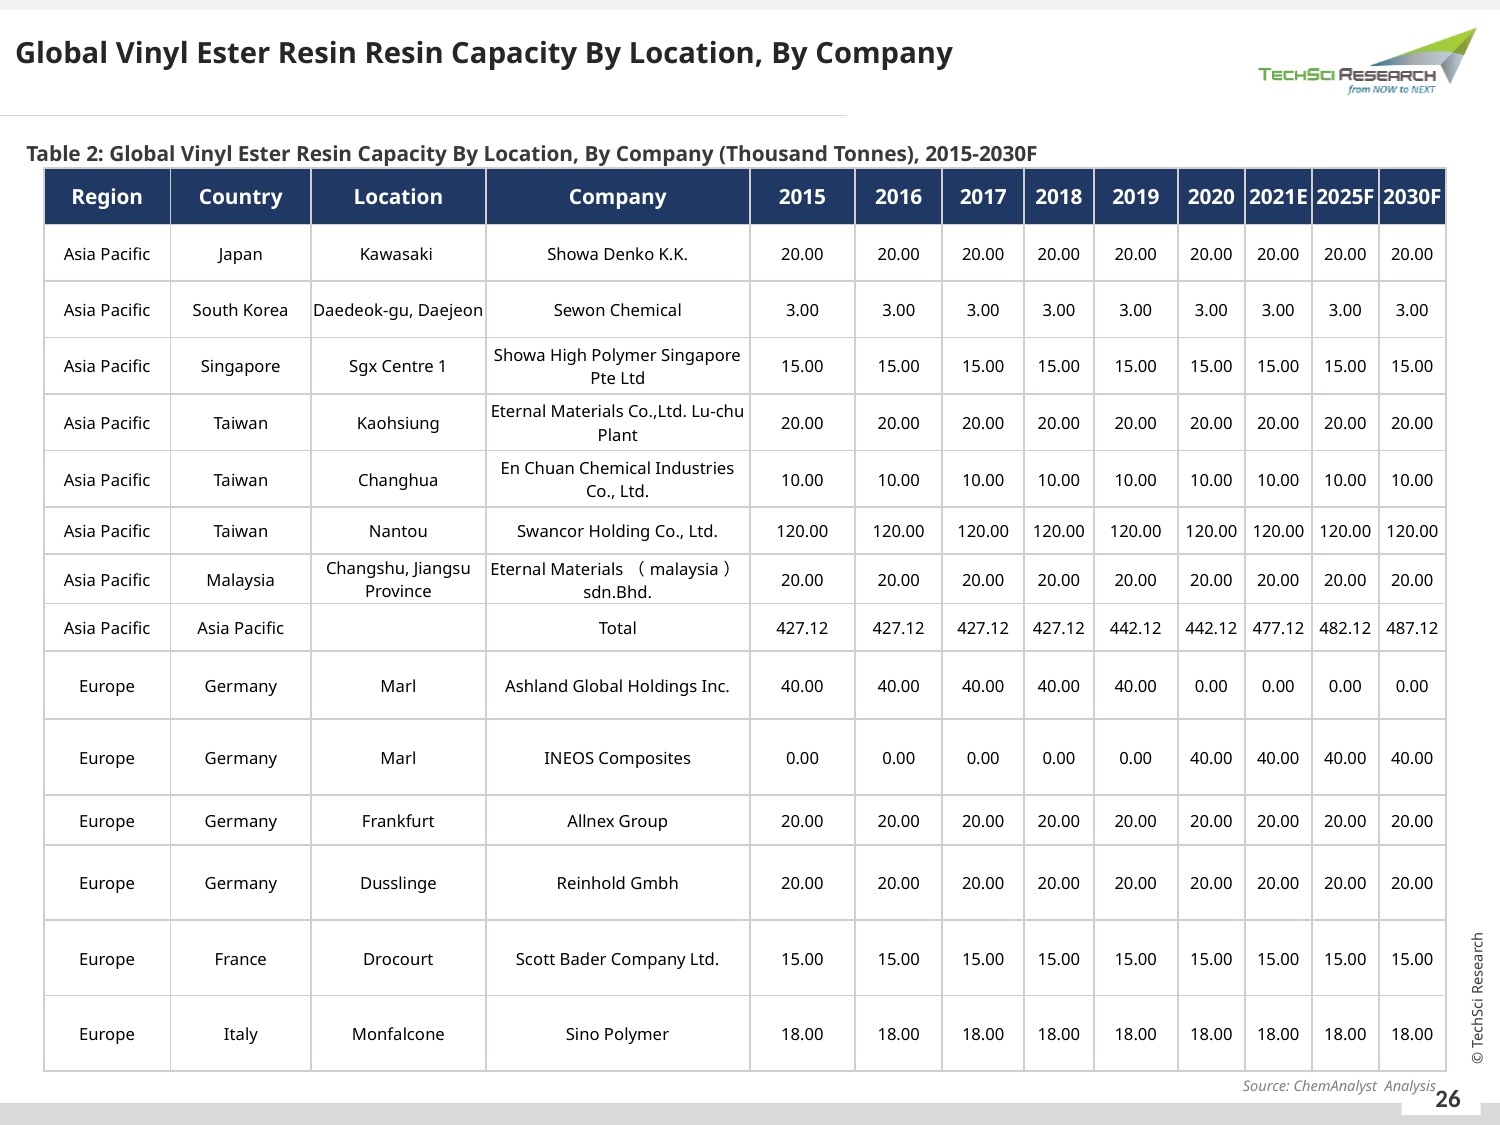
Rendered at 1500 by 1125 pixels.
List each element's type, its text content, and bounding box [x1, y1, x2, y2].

table_cell 40.00 [1380, 720, 1445, 794]
table_cell 20.00 [1179, 846, 1244, 919]
table_cell Marl [312, 720, 485, 794]
table_cell 15.00 [1025, 921, 1093, 995]
table_cell 20.00 [1179, 225, 1244, 280]
table_cell Allnex Group [487, 796, 749, 844]
table_cell 120.00 [1380, 508, 1445, 553]
table_cell Eternal Materials Co.,Ltd. Lu-chu Plant [487, 395, 749, 450]
table_cell Monfalcone [312, 996, 485, 1070]
table_cell 120.00 [856, 508, 941, 553]
table_cell 40.00 [1025, 652, 1093, 718]
table_cell 20.00 [943, 395, 1023, 450]
table_cell 20.00 [751, 395, 854, 450]
table_cell 0.00 [1246, 652, 1311, 718]
table_cell 20.00 [1313, 796, 1378, 844]
table_cell 20.00 [856, 225, 941, 280]
text_box Global Vinyl Ester Resin Resin Capacity By Location, By Company [0, 30, 1003, 106]
table_cell 15.00 [856, 338, 941, 393]
table_cell Ashland Global Holdings Inc. [487, 652, 749, 718]
table_cell 20.00 [1380, 846, 1445, 919]
table_cell 442.12 [1095, 604, 1177, 650]
table_cell 40.00 [1179, 720, 1244, 794]
table_cell 20.00 [1025, 555, 1093, 603]
table_cell Germany [171, 652, 310, 718]
table_cell 20.00 [1025, 796, 1093, 844]
table_cell 20.00 [1179, 796, 1244, 844]
table_cell 20.00 [1313, 395, 1378, 450]
table_cell 0.00 [856, 720, 941, 794]
table_cell 15.00 [1179, 338, 1244, 393]
table_cell 20.00 [751, 796, 854, 844]
table_header Region [45, 173, 170, 224]
table_cell Showa Denko K.K. [487, 225, 749, 280]
table_cell Asia Pacific [45, 451, 170, 506]
table_cell Sewon Chemical [487, 282, 749, 337]
table_cell Europe [45, 996, 170, 1070]
table_cell Germany [171, 720, 310, 794]
table_header 2018 [1025, 173, 1093, 224]
table_cell 20.00 [1095, 555, 1177, 603]
table_cell 10.00 [1179, 451, 1244, 506]
table_cell 15.00 [1380, 921, 1445, 995]
table_cell 3.00 [1179, 282, 1244, 337]
table_cell Taiwan [171, 395, 310, 450]
table_cell 20.00 [1095, 796, 1177, 844]
table_cell Reinhold Gmbh [487, 846, 749, 919]
table_cell Sgx Centre 1 [312, 338, 485, 393]
table_cell 20.00 [1179, 555, 1244, 603]
table_cell Marl [312, 652, 485, 718]
table_cell 20.00 [1095, 225, 1177, 280]
table_cell 20.00 [1179, 395, 1244, 450]
table_cell Asia Pacific [45, 555, 170, 603]
table_cell Germany [171, 846, 310, 919]
table_cell 3.00 [1313, 282, 1378, 337]
table_cell 20.00 [1025, 225, 1093, 280]
table_cell 18.00 [1095, 996, 1177, 1069]
table_cell 18.00 [751, 996, 854, 1070]
table_cell Changhua [312, 451, 485, 506]
table_cell Italy [171, 996, 310, 1070]
table_cell 120.00 [751, 508, 854, 553]
table_cell Taiwan [171, 508, 310, 553]
table_cell 20.00 [751, 555, 854, 603]
table_cell INEOS Composites [487, 720, 749, 794]
table_cell 20.00 [1246, 796, 1311, 844]
table_cell Singapore [171, 338, 310, 393]
table_cell 20.00 [1380, 796, 1445, 844]
table_cell 3.00 [943, 282, 1023, 337]
table_cell Europe [45, 921, 170, 995]
table_cell 15.00 [1246, 338, 1311, 393]
table_cell 427.12 [943, 604, 1023, 650]
table_cell 18.00 [1179, 996, 1244, 1069]
table_cell Germany [171, 796, 310, 844]
table_cell 20.00 [943, 796, 1023, 844]
table_header 2019 [1095, 173, 1177, 224]
table_cell 18.00 [1246, 996, 1311, 1069]
table_cell 3.00 [1380, 282, 1445, 337]
table_cell 15.00 [751, 921, 854, 995]
table_cell 20.00 [1380, 225, 1445, 280]
table_cell 20.00 [856, 395, 941, 450]
table_cell 20.00 [1246, 395, 1311, 450]
table_cell Swancor Holding Co., Ltd. [487, 508, 749, 553]
table_cell 15.00 [1313, 338, 1378, 393]
table_cell 18.00 [1313, 996, 1378, 1069]
table_cell 0.00 [1313, 652, 1378, 718]
table_cell 20.00 [1025, 846, 1093, 919]
table_cell Asia Pacific [45, 395, 170, 450]
table_cell 40.00 [856, 652, 941, 718]
table_cell Total [487, 604, 749, 650]
table_cell 20.00 [1246, 555, 1311, 603]
table_cell Kaohsiung [312, 395, 485, 450]
table_cell Europe [45, 652, 170, 718]
table_cell 15.00 [1380, 338, 1445, 393]
table_cell 3.00 [1246, 282, 1311, 337]
table_cell 40.00 [943, 652, 1023, 718]
table_cell Europe [45, 720, 170, 794]
table_cell 20.00 [1313, 225, 1378, 280]
table_cell France [171, 921, 310, 995]
table_cell 20.00 [943, 846, 1023, 919]
table_header Location [312, 173, 485, 224]
table_cell 40.00 [1095, 652, 1177, 718]
table_cell Taiwan [171, 451, 310, 506]
table_cell 120.00 [1025, 508, 1093, 553]
table_cell 487.12 [1380, 604, 1445, 650]
table_cell 18.00 [943, 996, 1023, 1070]
table_cell 20.00 [1380, 555, 1445, 603]
table_cell Daedeok-gu, Daejeon [312, 282, 485, 337]
table_header 2016 [856, 173, 941, 224]
table_cell 10.00 [1095, 451, 1177, 506]
table_cell 3.00 [1095, 282, 1177, 337]
table_cell 20.00 [751, 846, 854, 919]
table_cell 40.00 [1313, 720, 1378, 794]
table_cell 477.12 [1246, 604, 1311, 650]
table_cell 20.00 [1095, 846, 1177, 919]
table_cell 10.00 [1313, 451, 1378, 506]
table_cell 20.00 [856, 555, 941, 603]
table_cell 120.00 [1179, 508, 1244, 553]
table_cell 15.00 [1246, 921, 1311, 995]
table_cell 15.00 [1313, 921, 1378, 995]
text_box Table 2: Global Vinyl Ester Resin Capacity By Location, By Company (Thousand Tonnes), 2015-2030F [11, 120, 1457, 173]
table_header 2020 [1179, 173, 1244, 224]
table_cell 20.00 [1095, 395, 1177, 450]
table_cell Eternal Materials（malaysia）sdn.Bhd. [487, 555, 749, 603]
table_cell 15.00 [1095, 921, 1177, 995]
table_cell 427.12 [856, 604, 941, 650]
table_cell Malaysia [171, 555, 310, 603]
table_cell Europe [45, 796, 170, 844]
table_cell 15.00 [856, 921, 941, 995]
table_cell Japan [171, 225, 310, 280]
table_cell Changshu, Jiangsu Province [312, 555, 485, 603]
table_cell 10.00 [1025, 451, 1093, 506]
table_cell 3.00 [751, 282, 854, 337]
table_cell 0.00 [1025, 720, 1093, 794]
table_cell Dusslinge [312, 846, 485, 919]
table_cell 482.12 [1313, 604, 1378, 650]
table_cell 20.00 [943, 225, 1023, 280]
table_cell 18.00 [1380, 996, 1445, 1069]
table_cell Asia Pacific [45, 338, 170, 393]
table_cell 10.00 [751, 451, 854, 506]
table_cell Asia Pacific [171, 604, 310, 650]
table_cell 15.00 [943, 921, 1023, 995]
table_cell 120.00 [943, 508, 1023, 553]
text_box Source: ChemAnalyst Analysis [953, 1069, 1452, 1102]
table_cell 15.00 [1025, 338, 1093, 393]
table_cell 15.00 [1179, 921, 1244, 995]
table_cell Asia Pacific [45, 604, 170, 650]
table_cell Kawasaki [312, 225, 485, 280]
table_cell 20.00 [1380, 395, 1445, 450]
table_cell Europe [45, 846, 170, 919]
table_cell 0.00 [1380, 652, 1445, 718]
table_cell 3.00 [856, 282, 941, 337]
table_cell Nantou [312, 508, 485, 553]
table_cell Asia Pacific [45, 508, 170, 553]
table_cell 10.00 [1246, 451, 1311, 506]
picture [1257, 27, 1477, 96]
table_cell 18.00 [856, 996, 941, 1070]
table_cell 427.12 [751, 604, 854, 650]
table_cell 120.00 [1246, 508, 1311, 553]
table_cell 20.00 [751, 225, 854, 280]
table_cell 3.00 [1025, 282, 1093, 337]
table_header 2015 [751, 173, 854, 224]
table_cell 10.00 [1380, 451, 1445, 506]
table_cell Asia Pacific [45, 282, 170, 337]
table_cell 40.00 [1246, 720, 1311, 794]
table_cell 120.00 [1313, 508, 1378, 553]
table_cell 20.00 [856, 846, 941, 919]
table_header 2021E [1246, 173, 1311, 224]
table_cell 0.00 [1095, 720, 1177, 794]
table_cell 20.00 [1313, 555, 1378, 603]
table_cell Frankfurt [312, 796, 485, 844]
table_cell [312, 604, 485, 650]
table_cell 18.00 [1025, 996, 1093, 1069]
table_cell 20.00 [943, 555, 1023, 603]
table_cell 10.00 [943, 451, 1023, 506]
table_header Country [171, 173, 310, 224]
table_cell 20.00 [856, 796, 941, 844]
table_cell 15.00 [1095, 338, 1177, 393]
table_cell Showa High Polymer Singapore Pte Ltd [487, 338, 749, 393]
table_cell 15.00 [751, 338, 854, 393]
table_header 2025F [1313, 173, 1378, 224]
table_cell 10.00 [856, 451, 941, 506]
table_cell 40.00 [751, 652, 854, 718]
table_cell Drocourt [312, 921, 485, 995]
table_header 2030F [1380, 173, 1445, 224]
table_cell 20.00 [1246, 225, 1311, 280]
table_cell Scott Bader Company Ltd. [487, 921, 749, 995]
table_cell 442.12 [1179, 604, 1244, 650]
table_header 2017 [943, 173, 1023, 224]
table_cell 20.00 [1313, 846, 1378, 919]
table_cell 20.00 [1025, 395, 1093, 450]
table_cell 20.00 [1246, 846, 1311, 919]
table_cell Asia Pacific [45, 225, 170, 280]
table_cell 0.00 [1179, 652, 1244, 718]
table_header Company [487, 173, 749, 224]
table_cell South Korea [171, 282, 310, 337]
table_cell 0.00 [751, 720, 854, 794]
table_cell 15.00 [943, 338, 1023, 393]
table_cell Sino Polymer [487, 996, 749, 1070]
table_cell 427.12 [1025, 604, 1093, 650]
table_cell En Chuan Chemical Industries Co., Ltd. [487, 451, 749, 506]
table_cell 0.00 [943, 720, 1023, 794]
table_cell 120.00 [1095, 508, 1177, 553]
